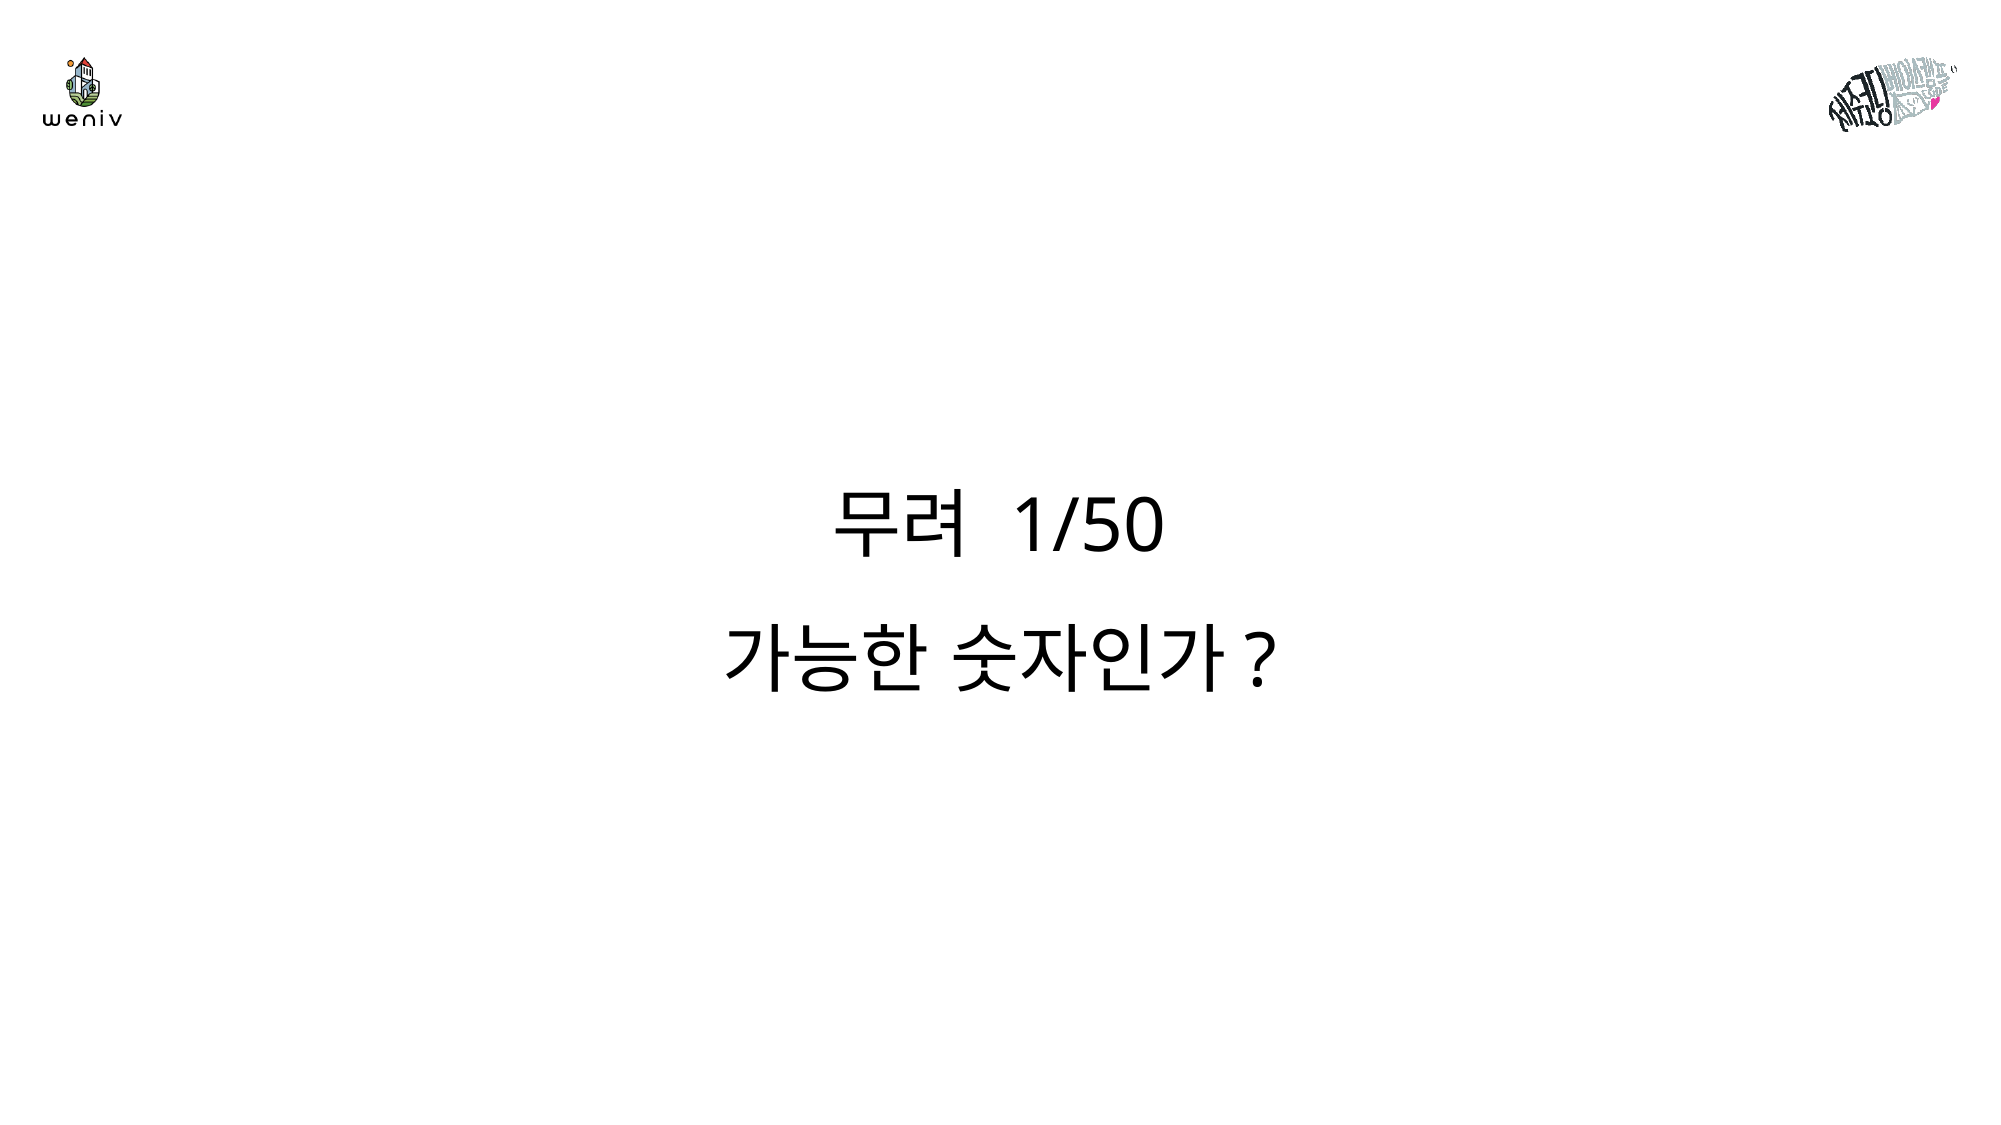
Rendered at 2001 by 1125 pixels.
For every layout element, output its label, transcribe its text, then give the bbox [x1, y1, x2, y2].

text_box 무려 1/50 가능한 숫자인가? [270, 424, 1730, 709]
picture [43, 57, 122, 126]
picture [1829, 57, 1957, 133]
